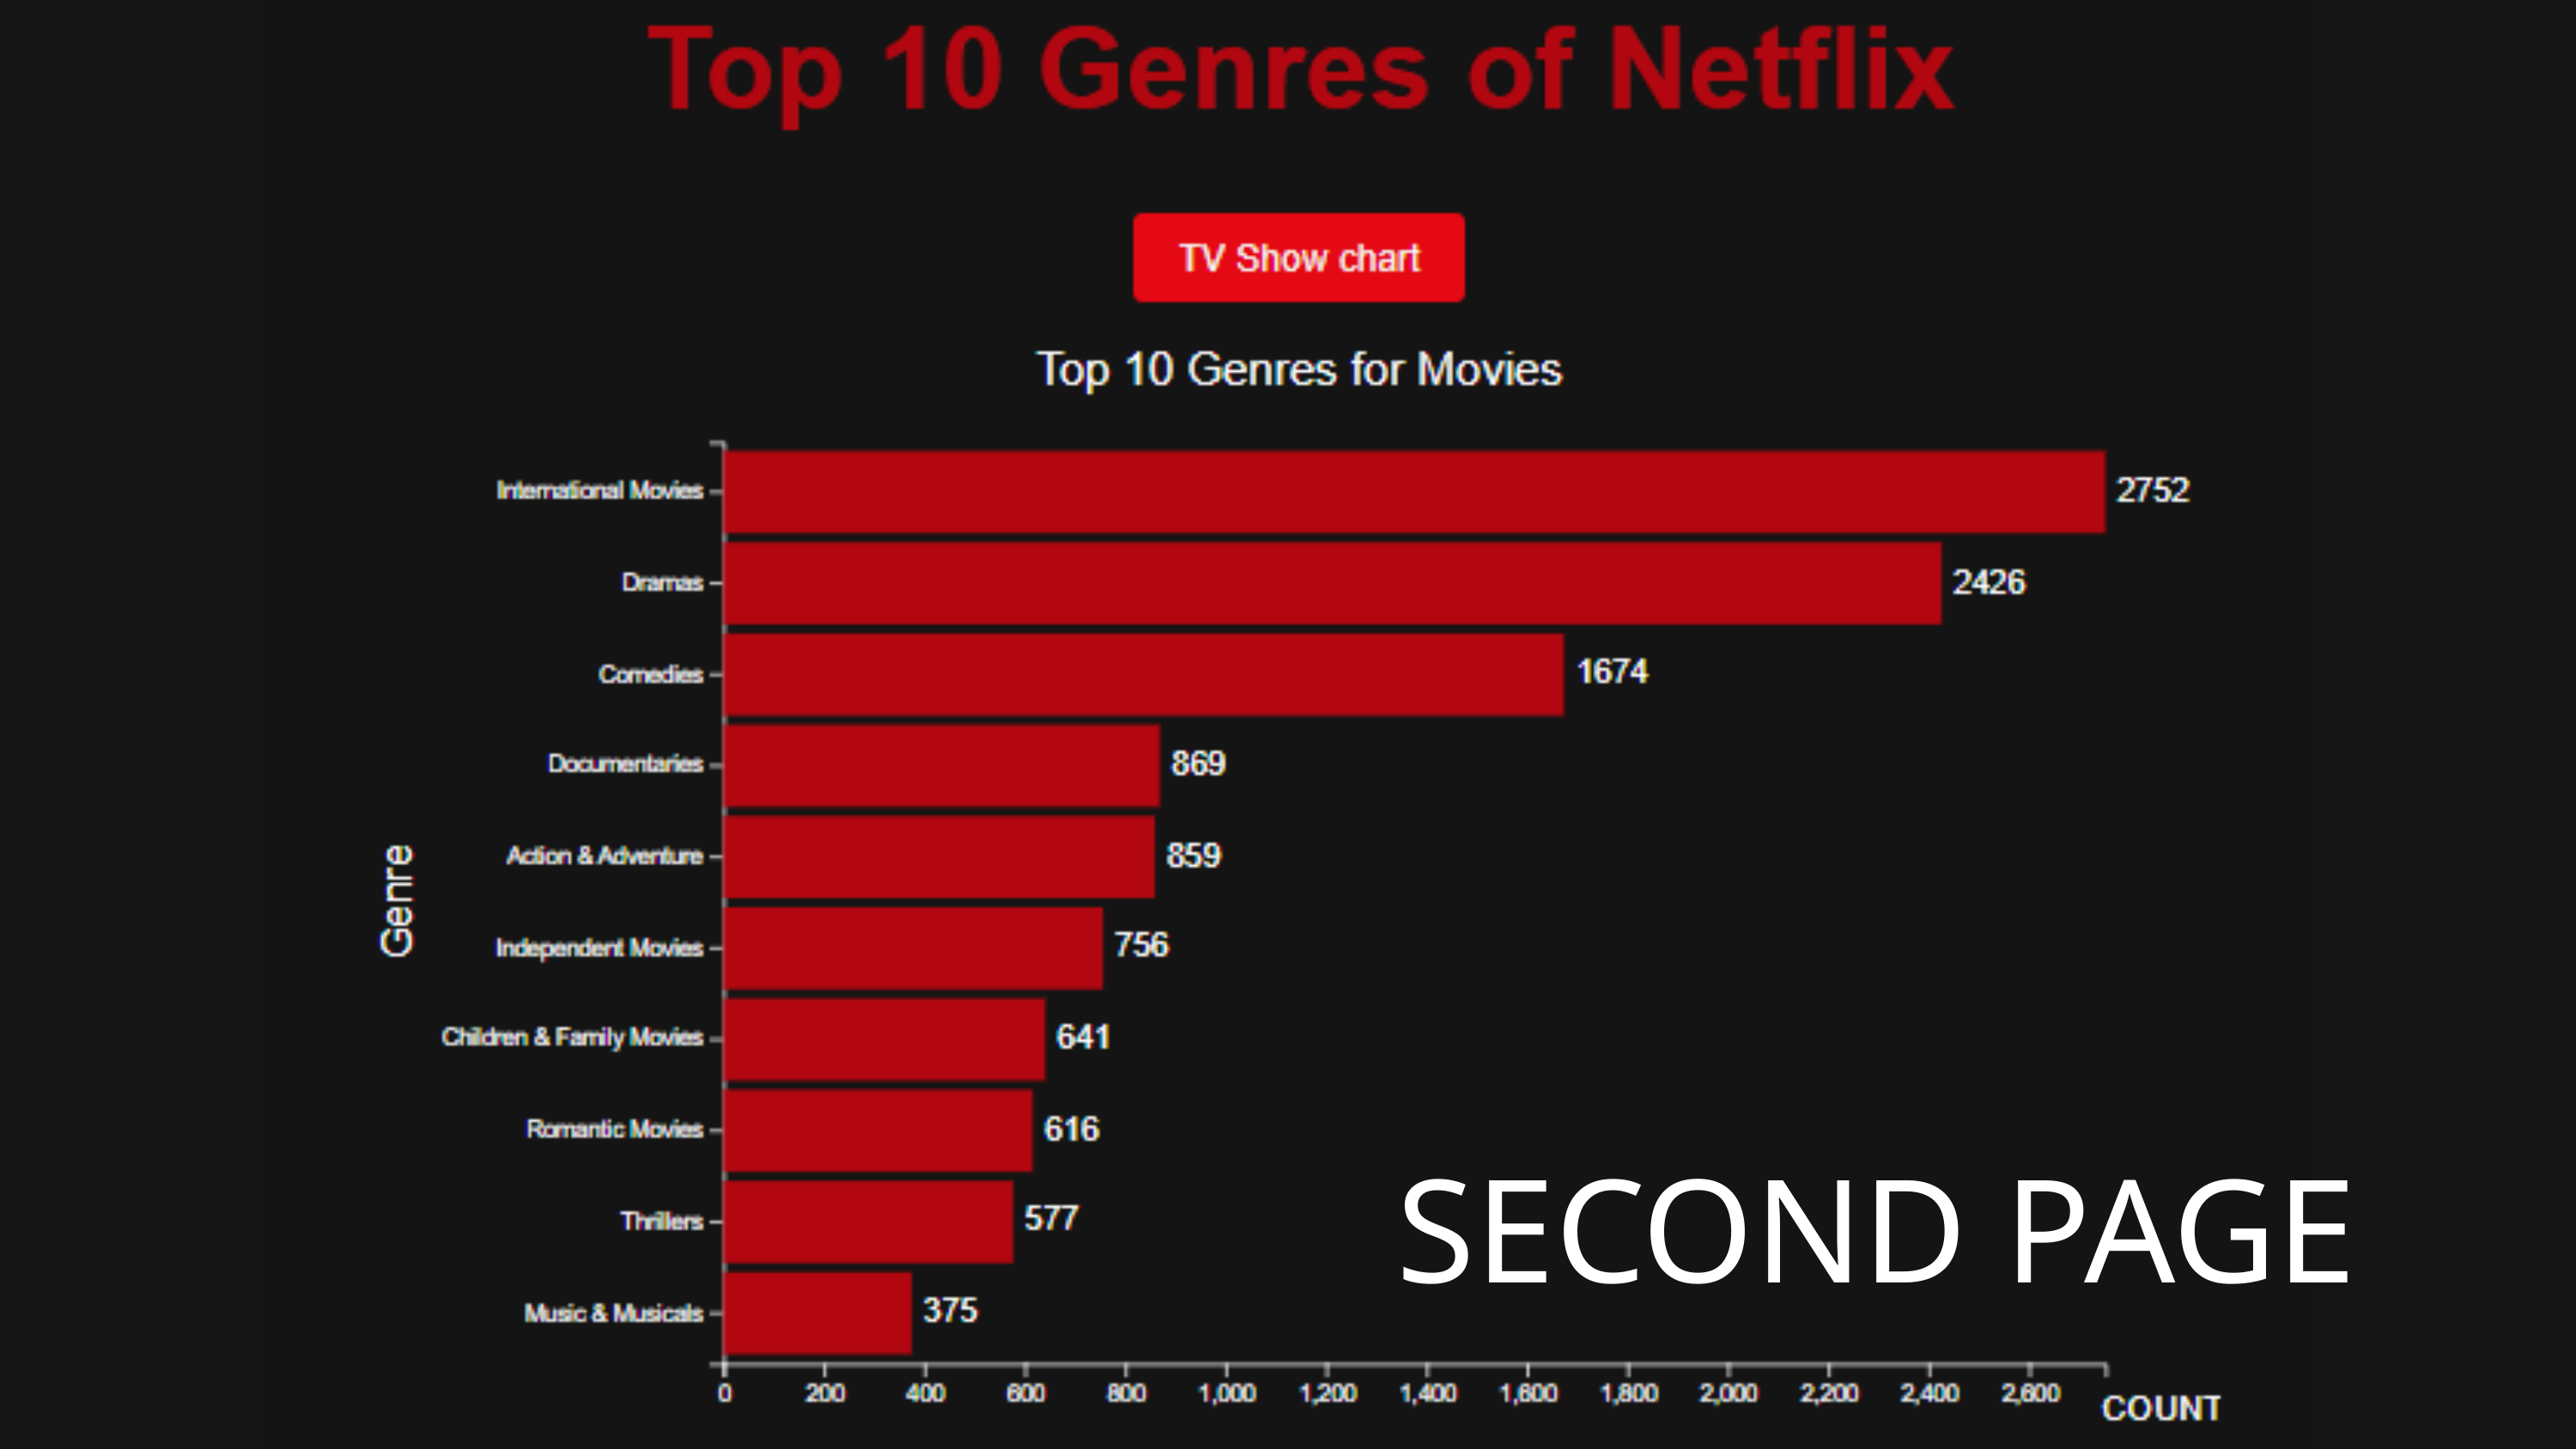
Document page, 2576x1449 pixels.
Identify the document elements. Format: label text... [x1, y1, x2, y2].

text_box SECOND PAGE [1322, 1111, 2432, 1312]
text_box [265, 0, 2311, 1449]
